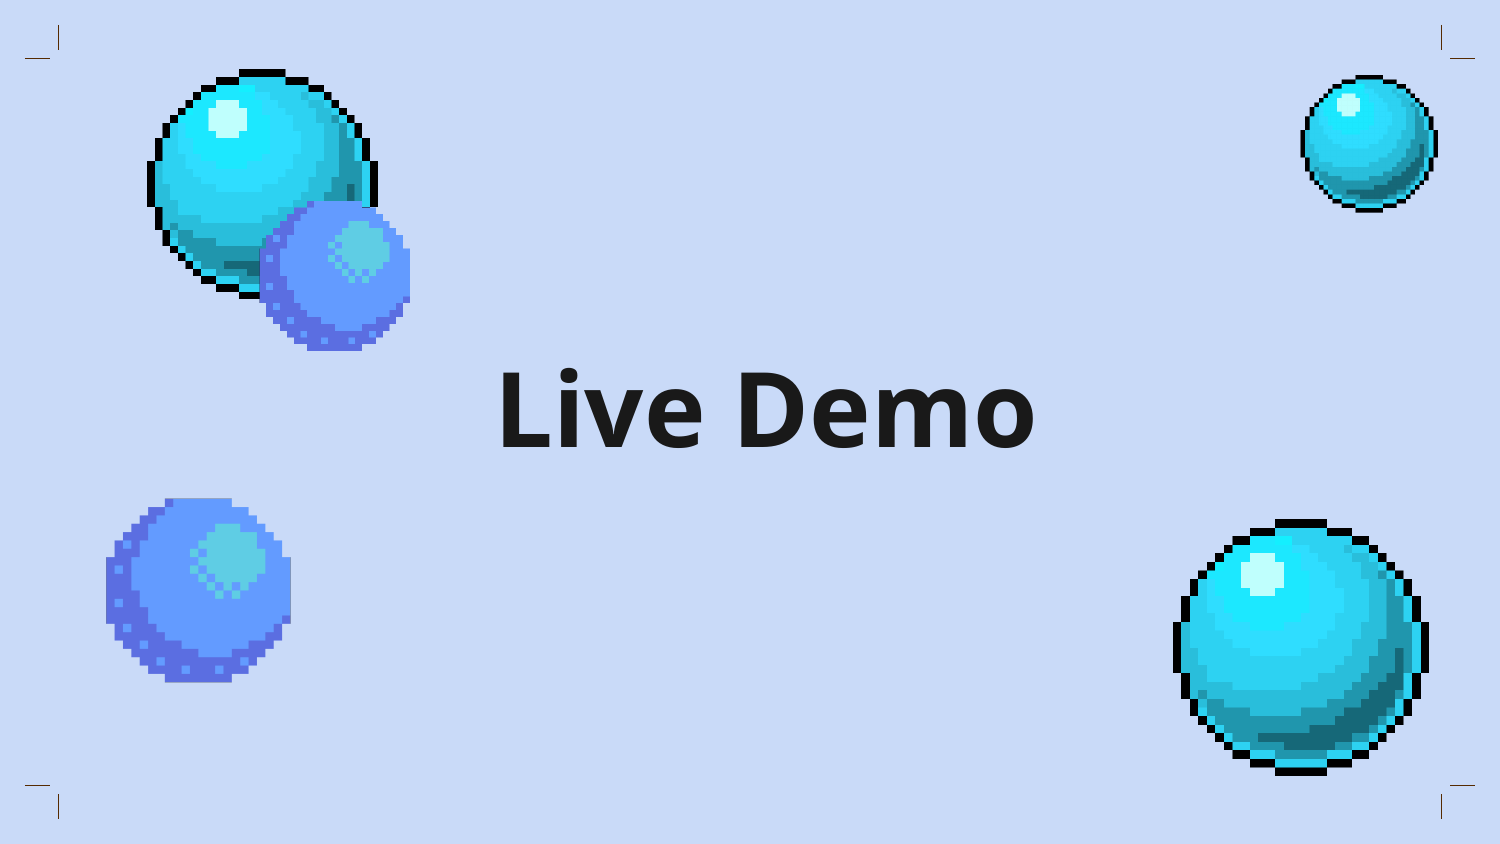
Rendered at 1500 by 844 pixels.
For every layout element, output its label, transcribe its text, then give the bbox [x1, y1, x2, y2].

picture [56, 456, 324, 725]
picture [1282, 61, 1456, 240]
picture [1137, 493, 1463, 827]
title Live Demo [354, 344, 1179, 485]
picture [116, 46, 437, 385]
